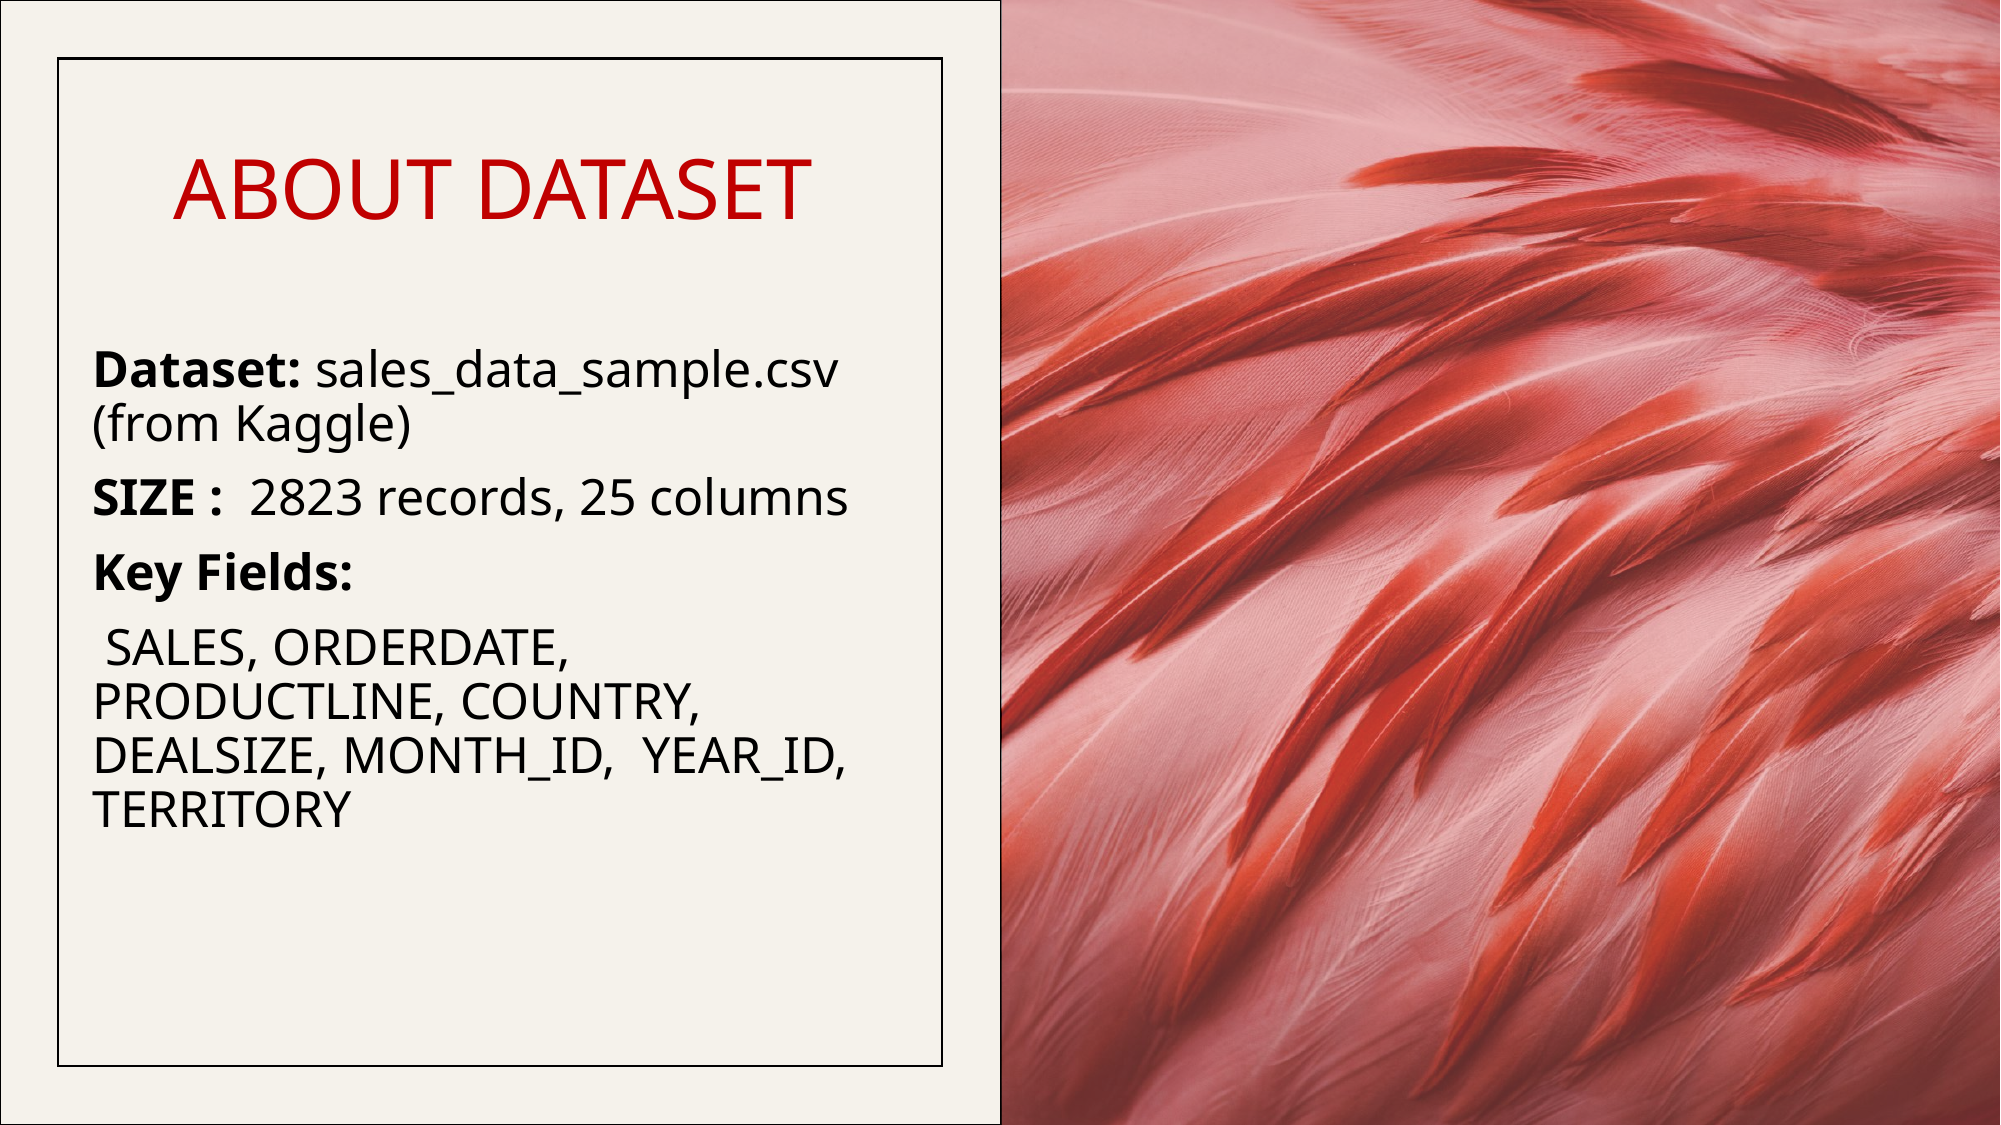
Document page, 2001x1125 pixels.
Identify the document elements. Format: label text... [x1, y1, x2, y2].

list Dataset: sales_data_sample.csv (from Kaggle) SIZE : 2823 records, 25 columns Key Fields: SALES, ORDERDATE, PRODUCTLINE, COUNTRY, DEALSIZE, MONTH_ID, YEAR_ID, TERRITORY [77, 336, 929, 1007]
title About Dataset [58, 117, 929, 269]
picture [1000, 0, 2000, 1125]
